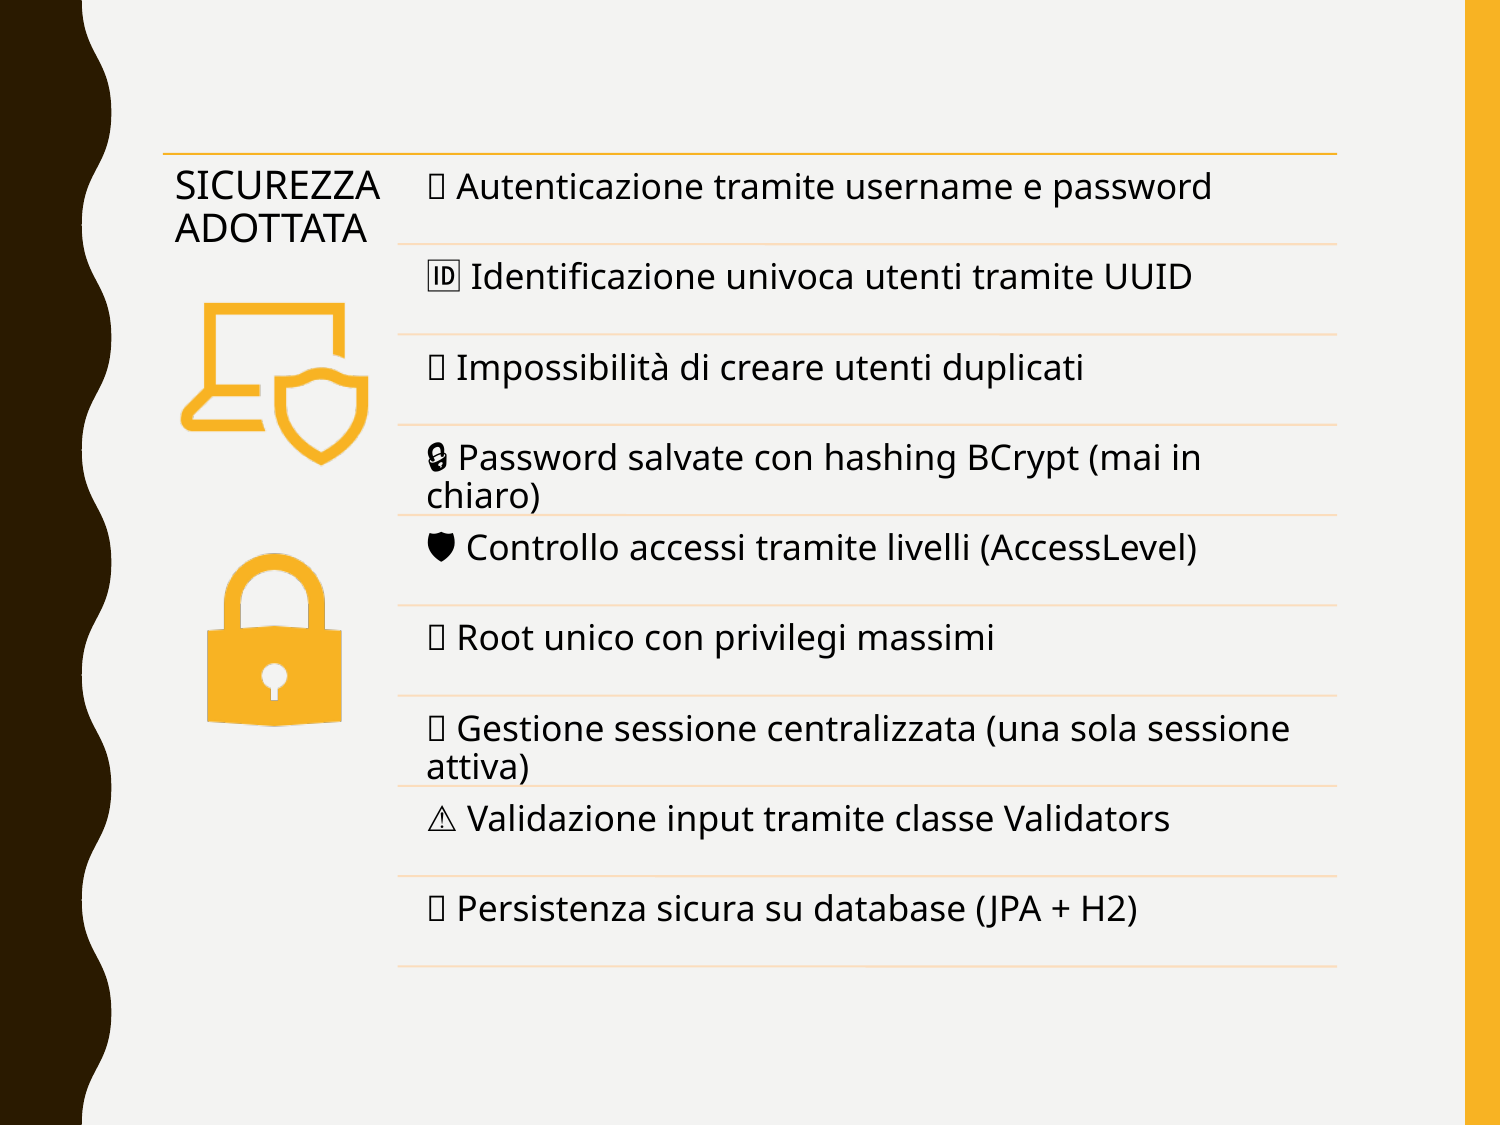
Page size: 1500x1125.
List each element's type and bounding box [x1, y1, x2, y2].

picture [162, 261, 387, 485]
text_box [162, 153, 1337, 972]
picture [162, 528, 387, 752]
